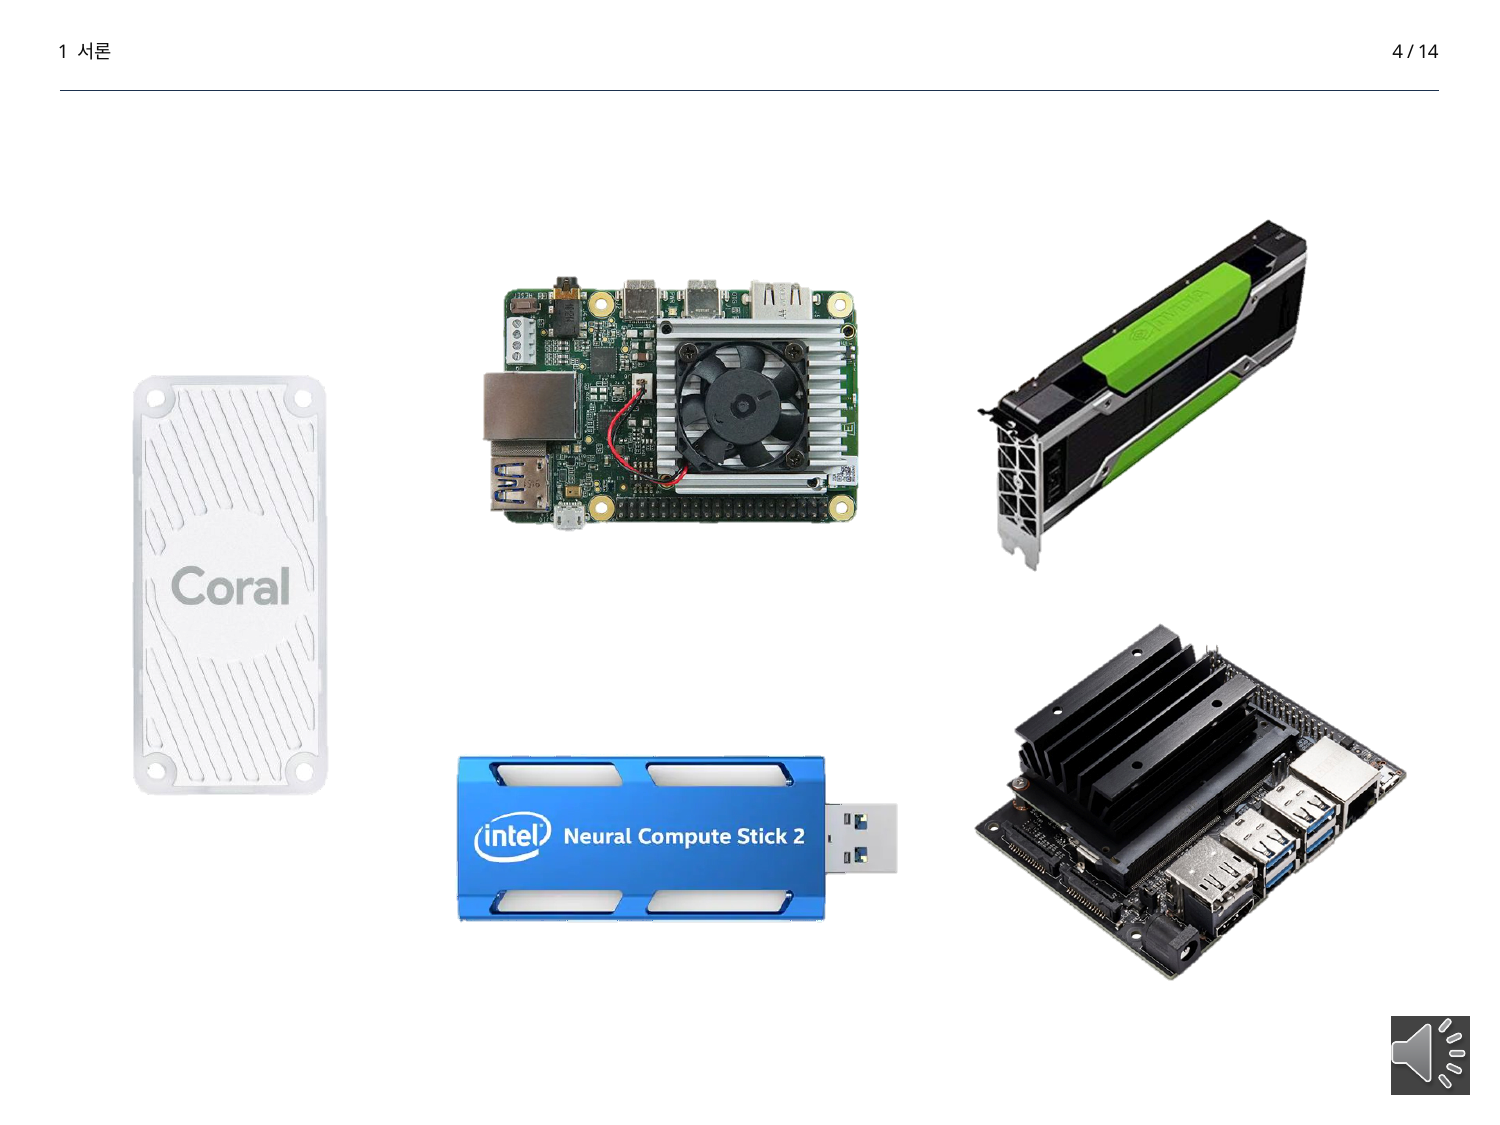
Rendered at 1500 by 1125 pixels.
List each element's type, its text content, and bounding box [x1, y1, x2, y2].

text_box 1 서론 [43, 32, 303, 70]
picture [0, 162, 1471, 1096]
text_box 4 / 14 [1193, 31, 1454, 73]
